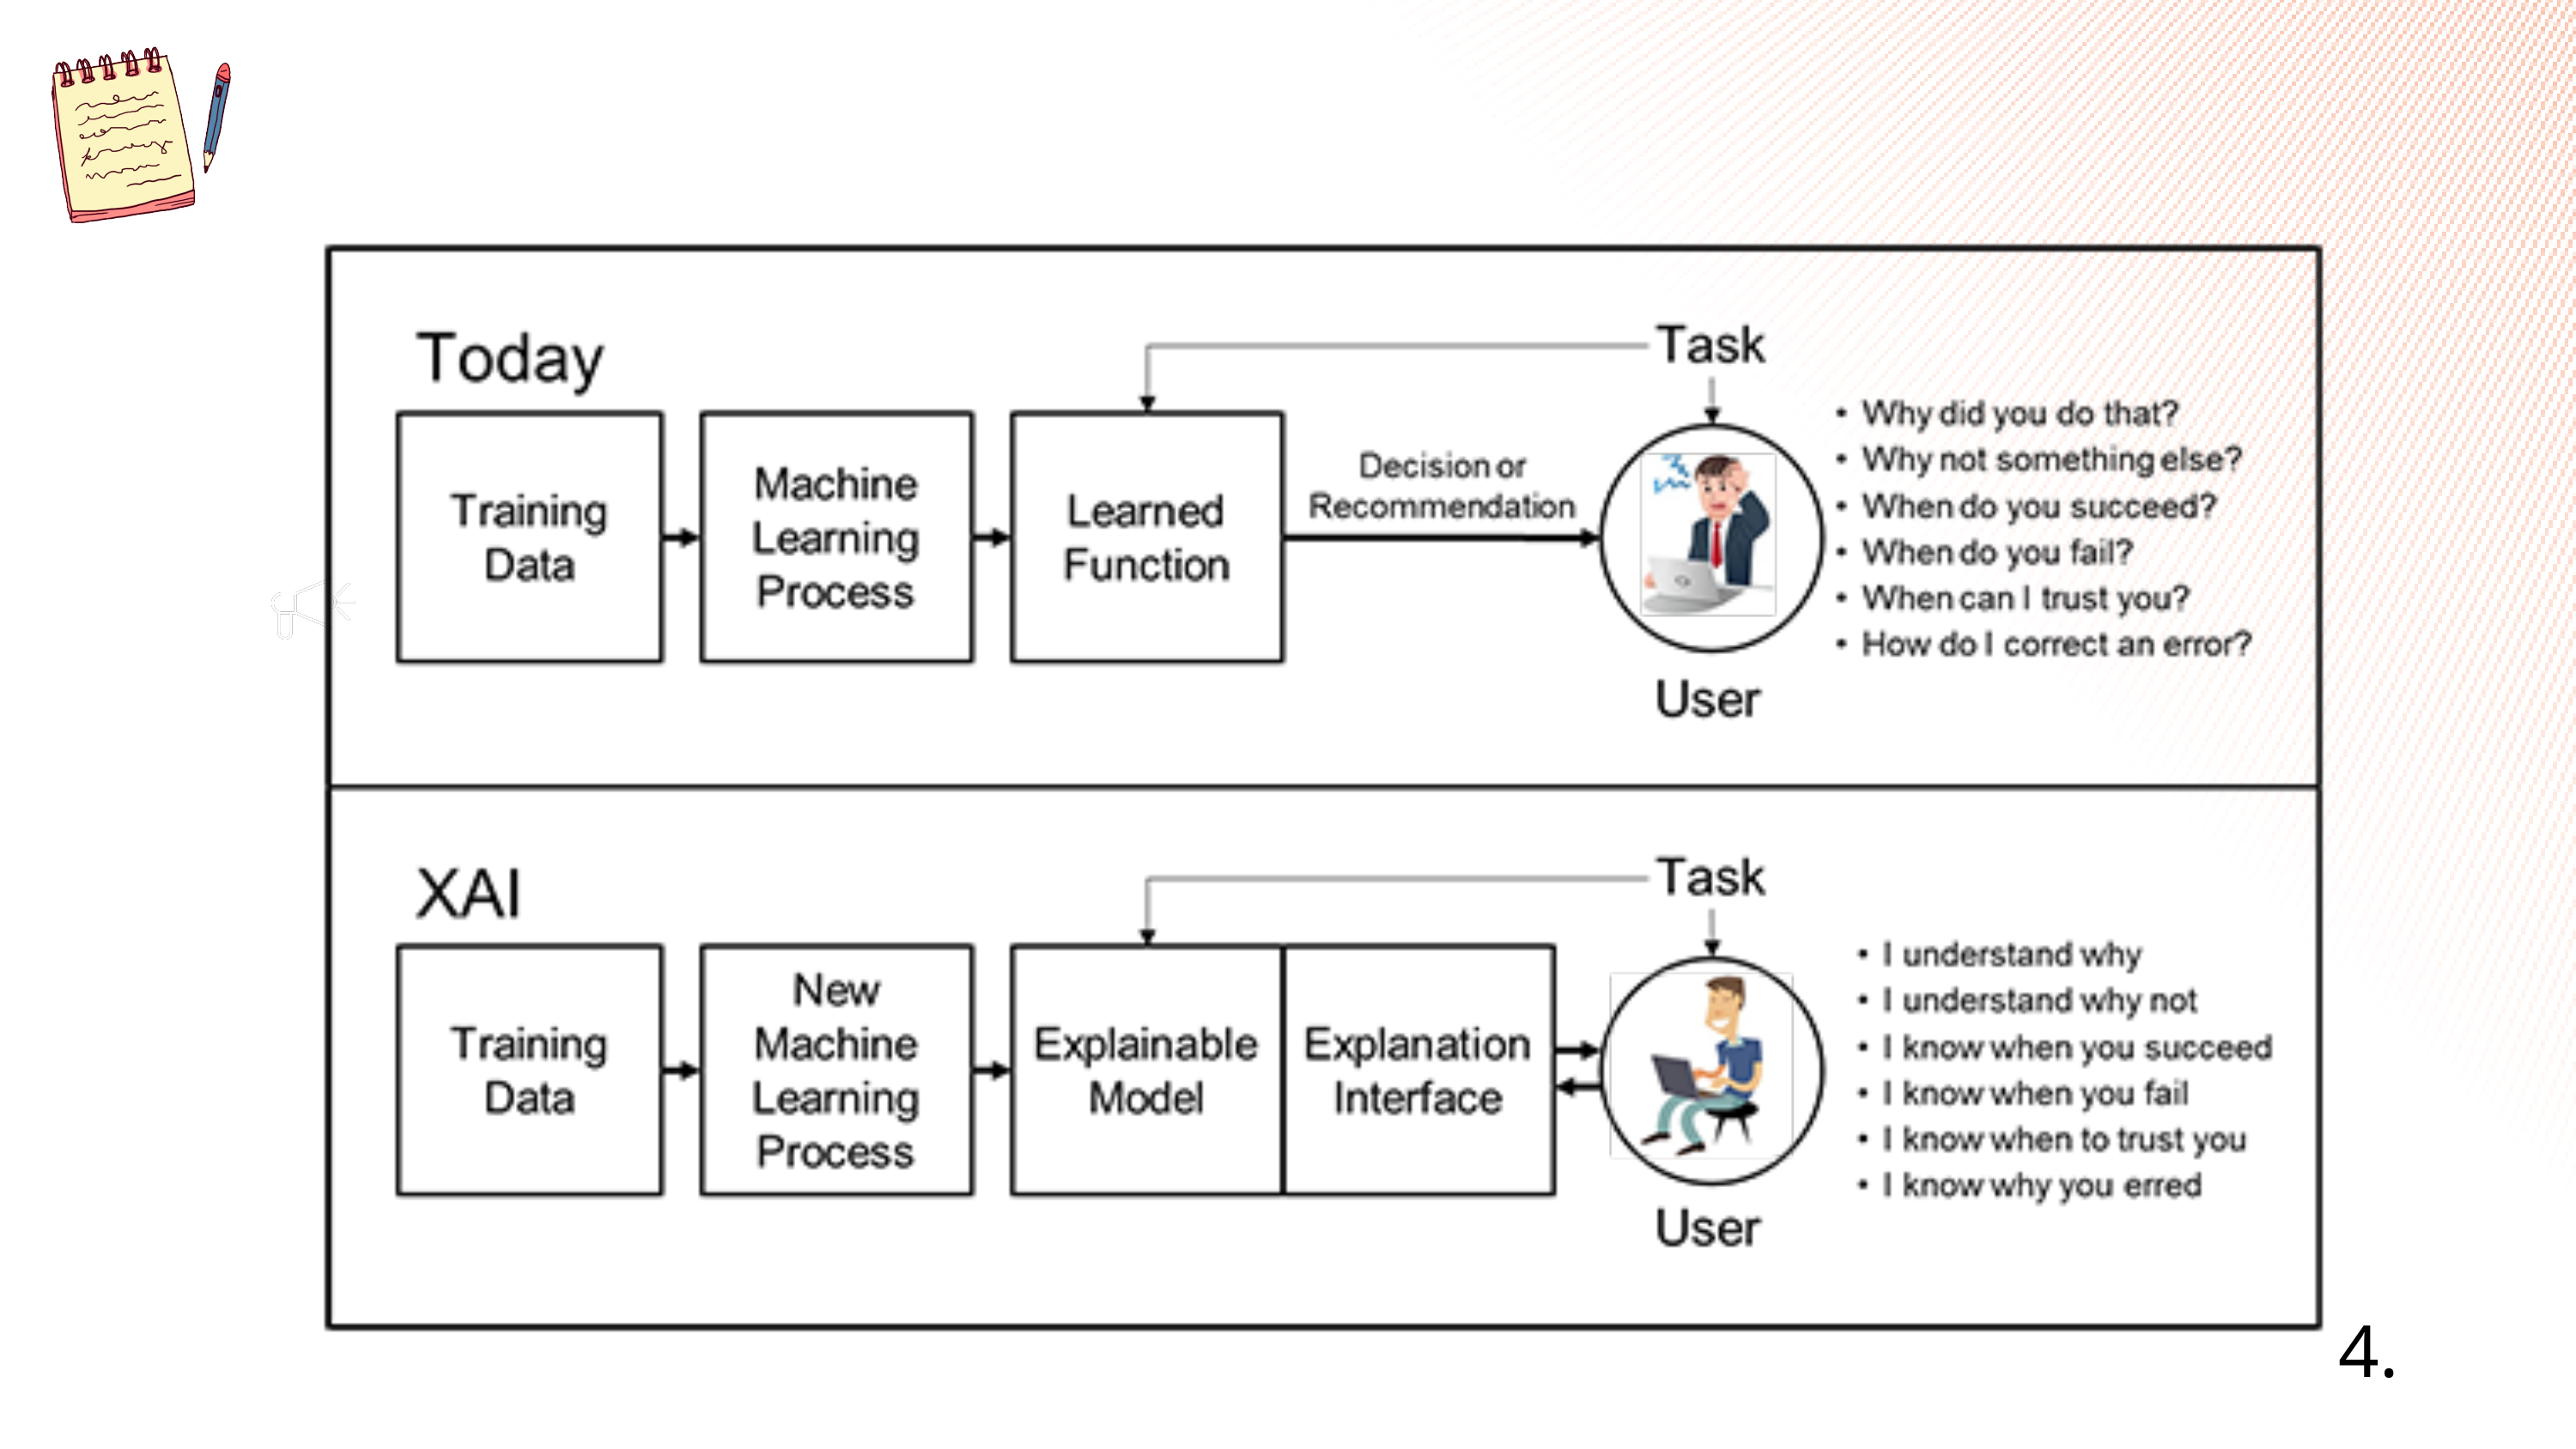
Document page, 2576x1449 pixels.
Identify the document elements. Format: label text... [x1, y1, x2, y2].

text_box 4. [2220, 1298, 2518, 1391]
picture [51, 46, 239, 223]
picture [271, 0, 2576, 1363]
